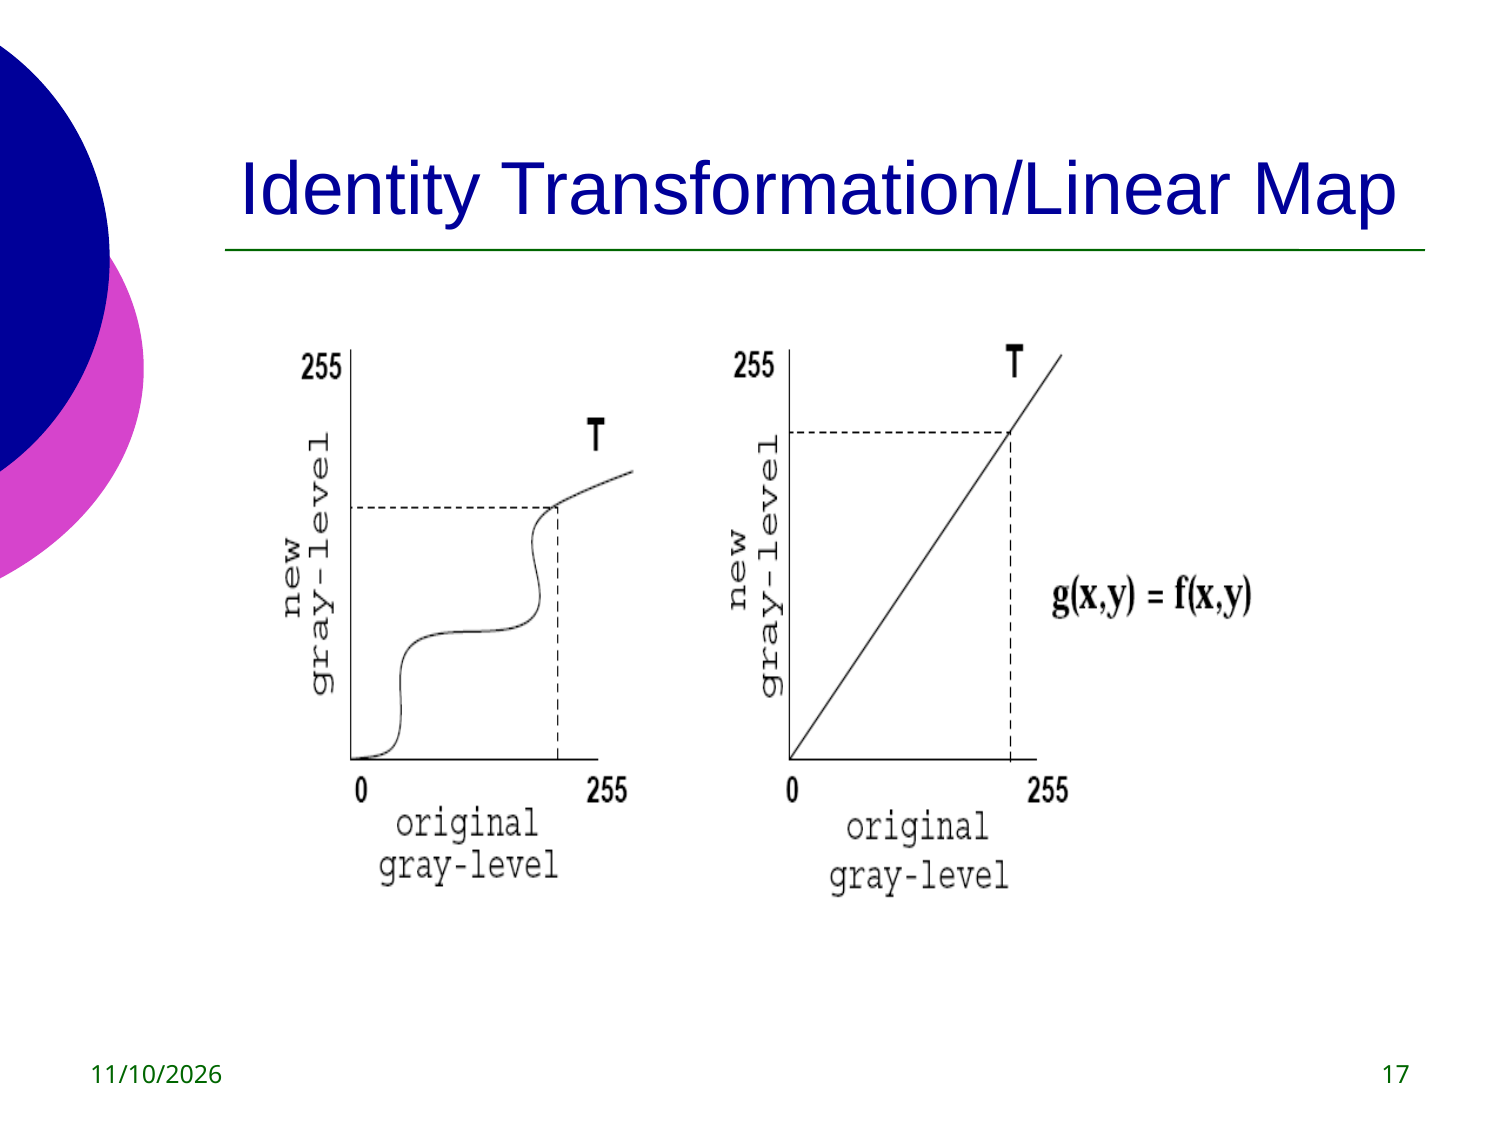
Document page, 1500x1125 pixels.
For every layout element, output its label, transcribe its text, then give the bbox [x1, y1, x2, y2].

slide_number 17 [1074, 1024, 1426, 1101]
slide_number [74, 1024, 426, 1101]
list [249, 299, 1276, 926]
title Identity Transformation/Linear Map [224, 49, 1425, 238]
